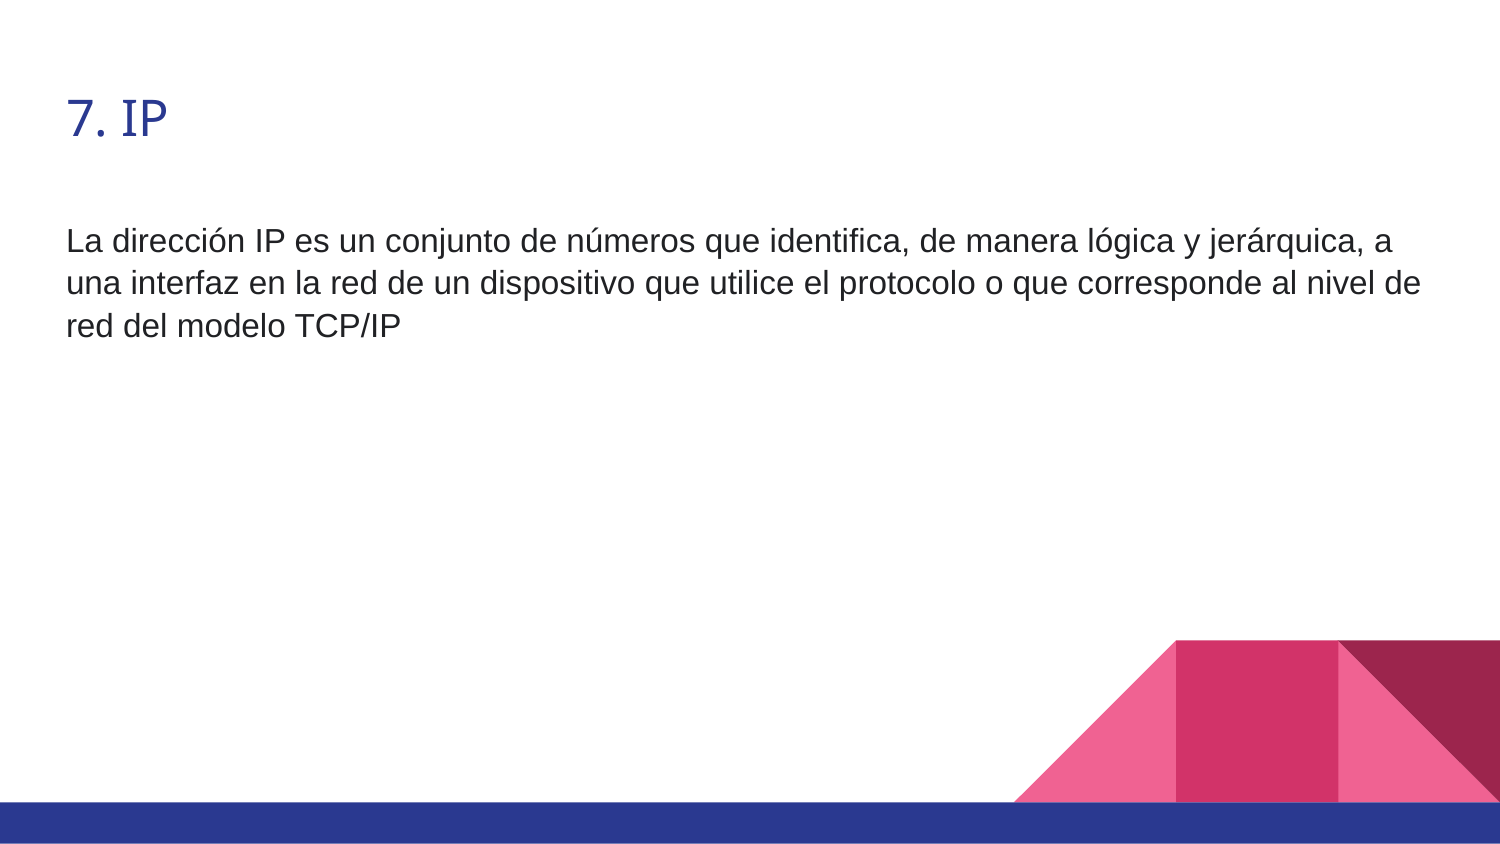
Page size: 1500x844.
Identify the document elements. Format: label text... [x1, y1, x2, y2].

title 7. IP [51, 67, 1449, 167]
list La dirección IP es un conjunto de números que identifica, de manera lógica y jerárquica, a una interfaz en la red de un dispositivo que utilice el protocolo o que corresponde al nivel de red del modelo TCP/IP [51, 201, 1449, 750]
